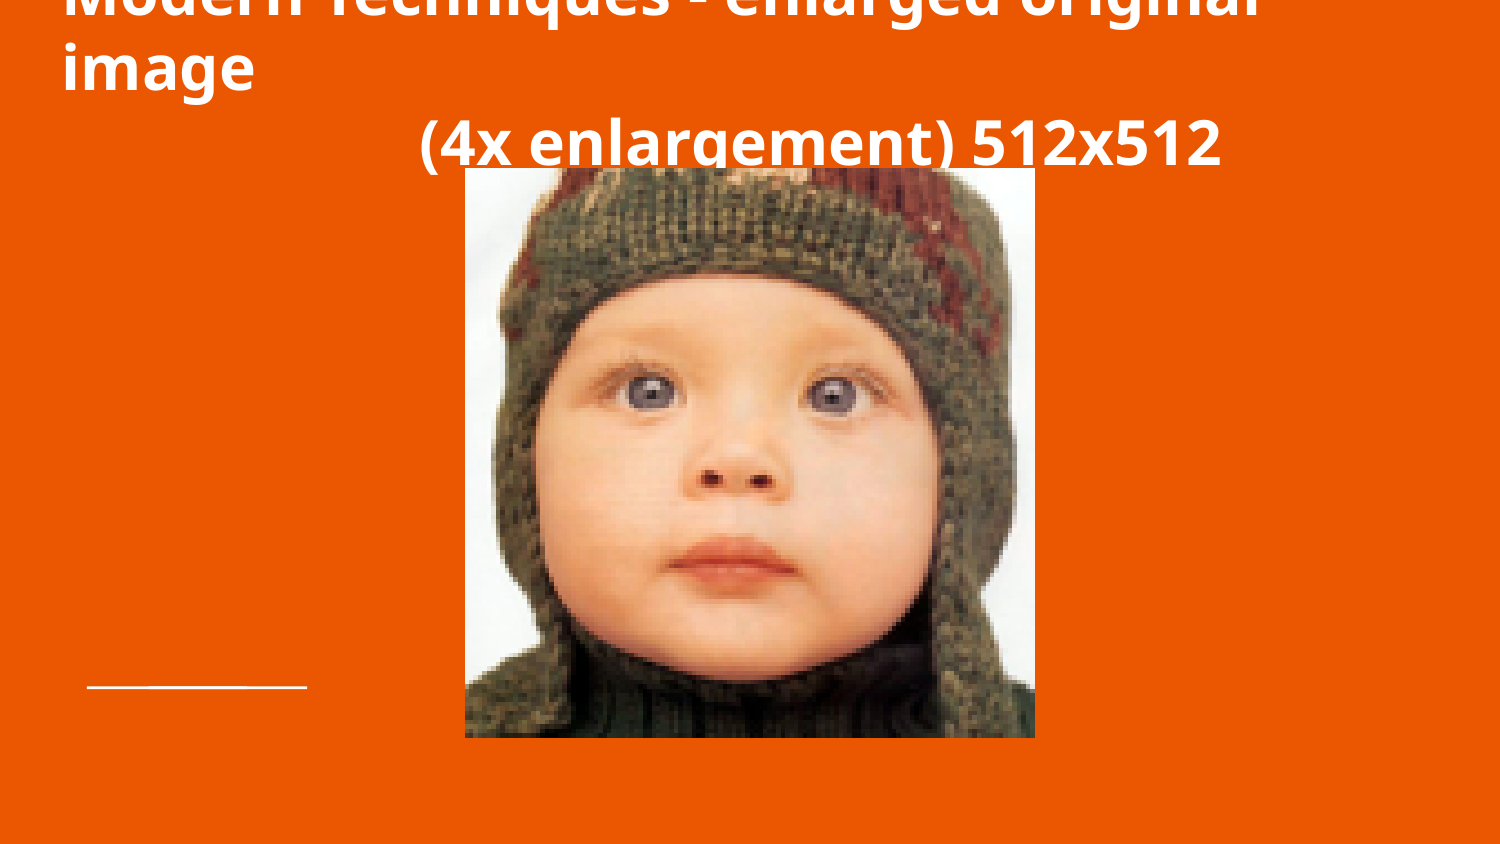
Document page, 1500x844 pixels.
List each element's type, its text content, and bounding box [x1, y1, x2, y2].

title Modern Techniques - enlarged original image (4x enlargement) 512x512 [46, 0, 1454, 131]
picture [465, 168, 1035, 738]
